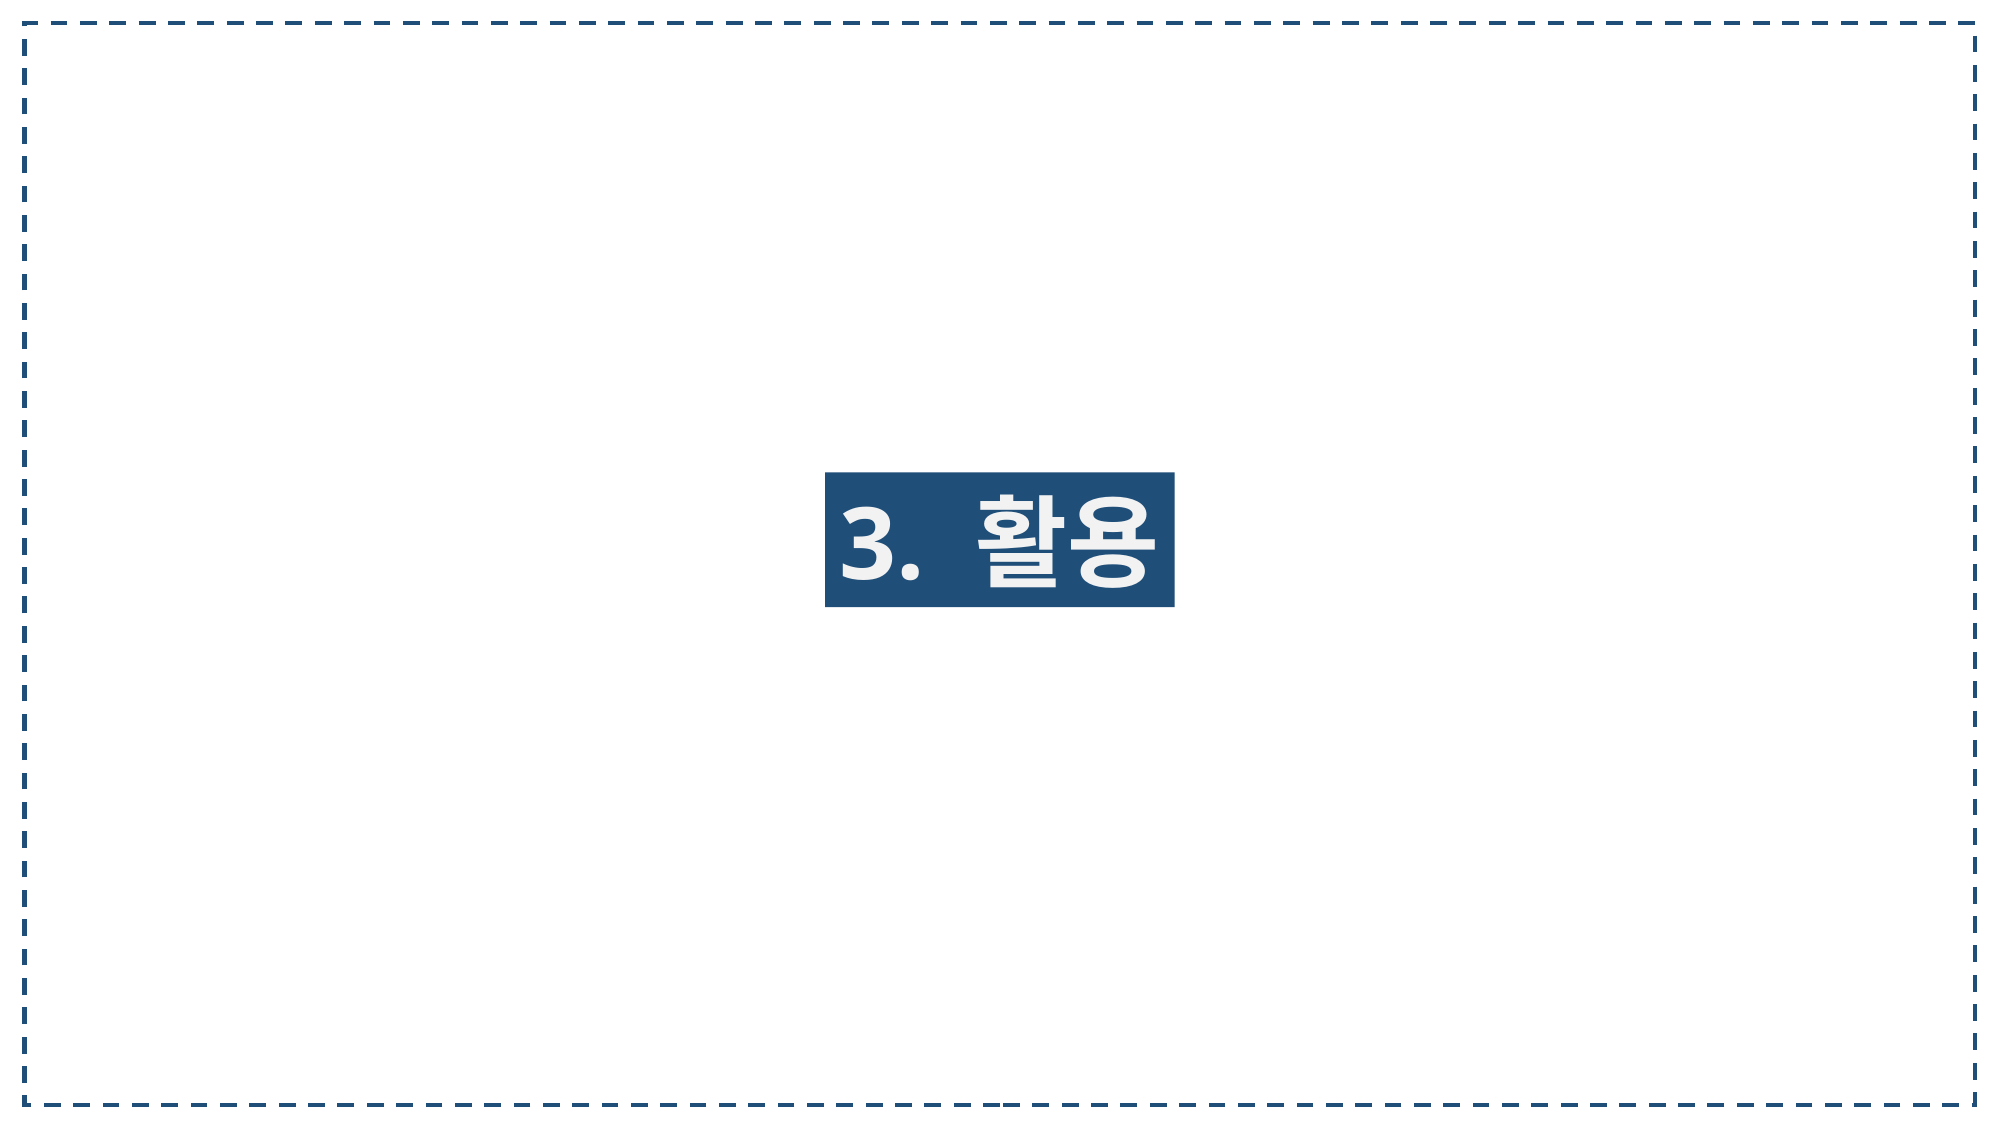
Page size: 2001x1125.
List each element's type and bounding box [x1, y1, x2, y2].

text_box [23, 22, 1976, 1106]
